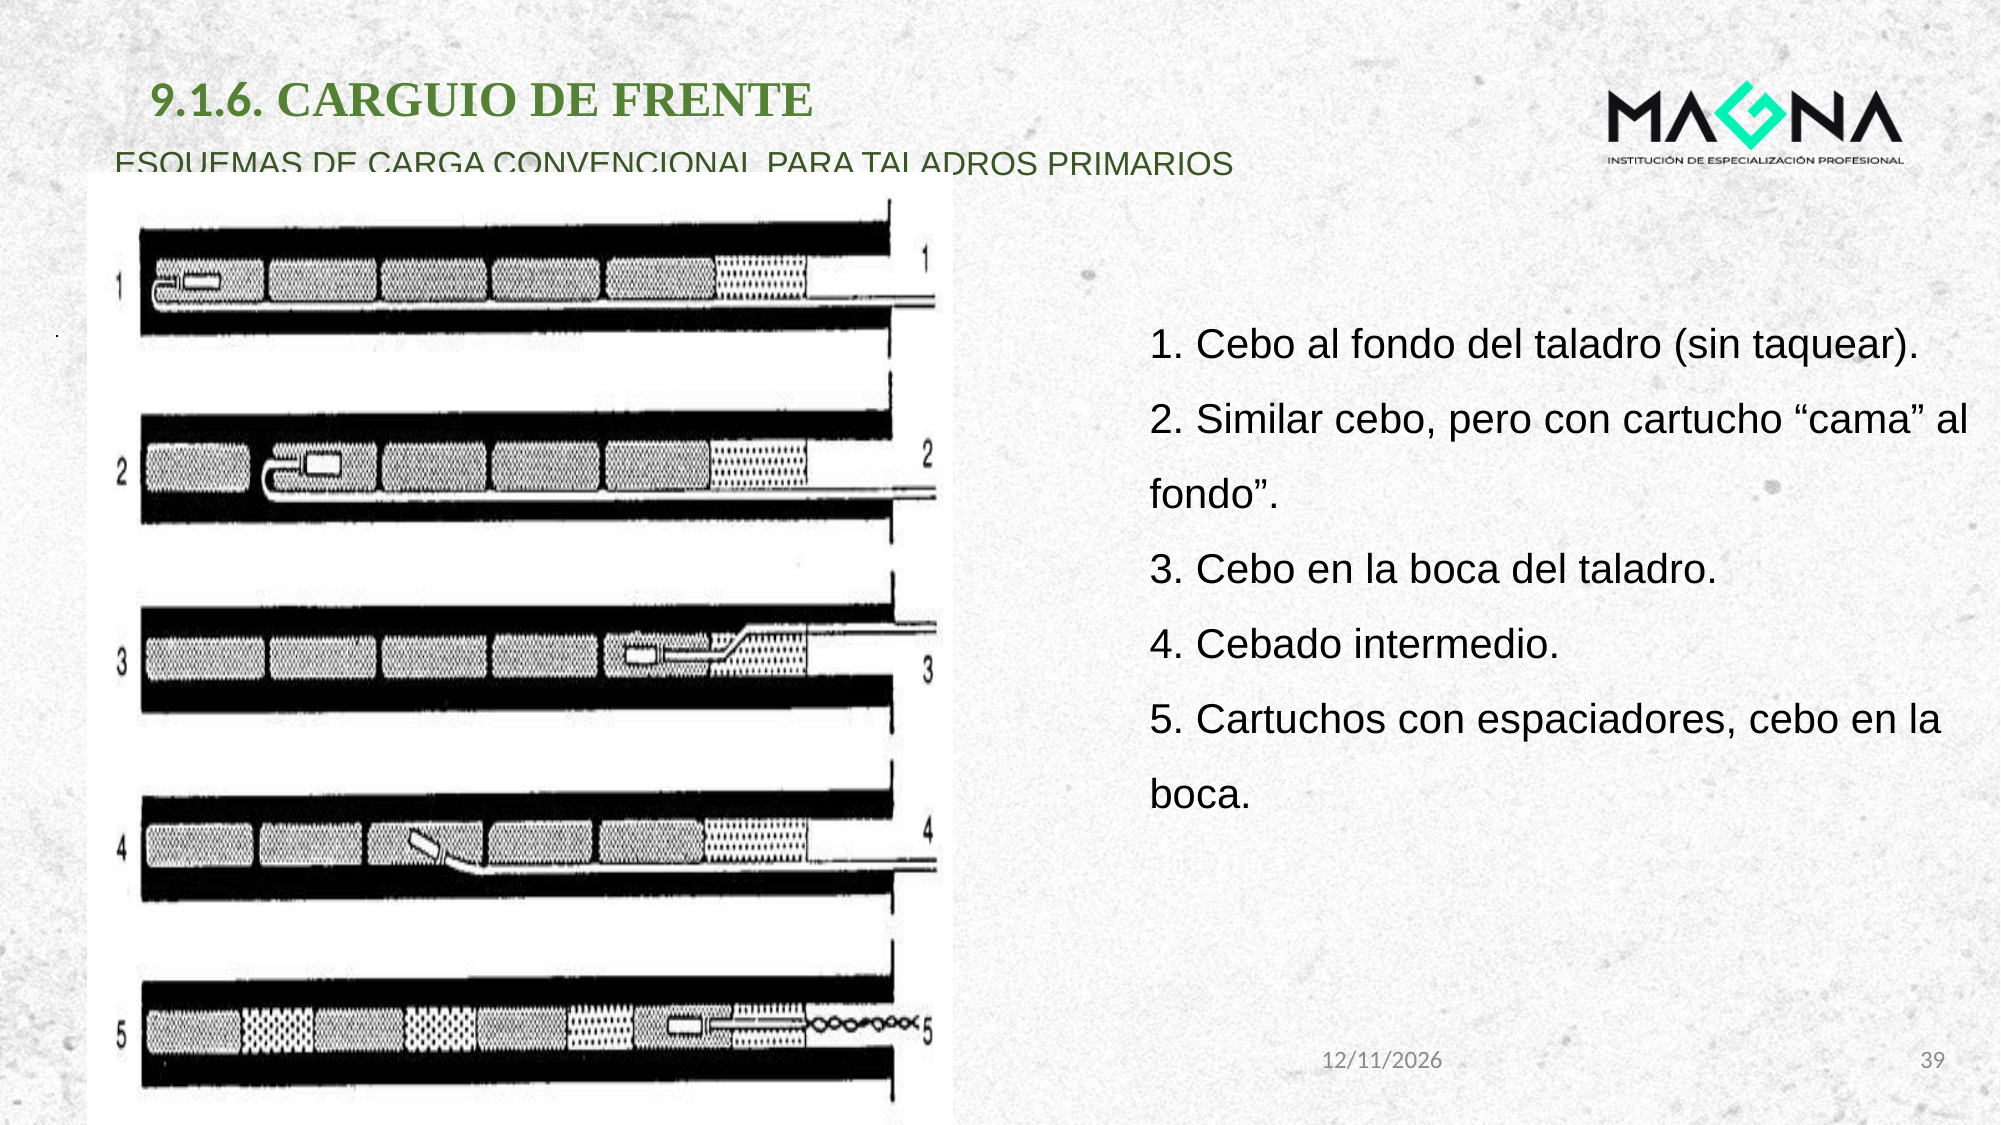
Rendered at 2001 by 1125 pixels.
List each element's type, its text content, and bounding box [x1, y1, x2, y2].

text_box 1. Cebo al fondo del taladro (sin taquear). 2. Similar cebo, pero con cartucho “cama” al fondo”. 3. Cebo en la boca del taladro. 4. Cebado intermedio. 5. Cartuchos con espaciadores, cebo en la boca. [1134, 284, 2000, 825]
picture [0, 0, 2001, 1125]
slide_number 39 [1855, 1028, 1961, 1089]
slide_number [1306, 1028, 1844, 1089]
text_box 9.1.6. CARGUIO DE FRENTE [134, 58, 1477, 134]
text_box ESQUEMAS DE CARGA CONVENCIONAL PARA TALADROS PRIMARIOS [87, 134, 1262, 190]
